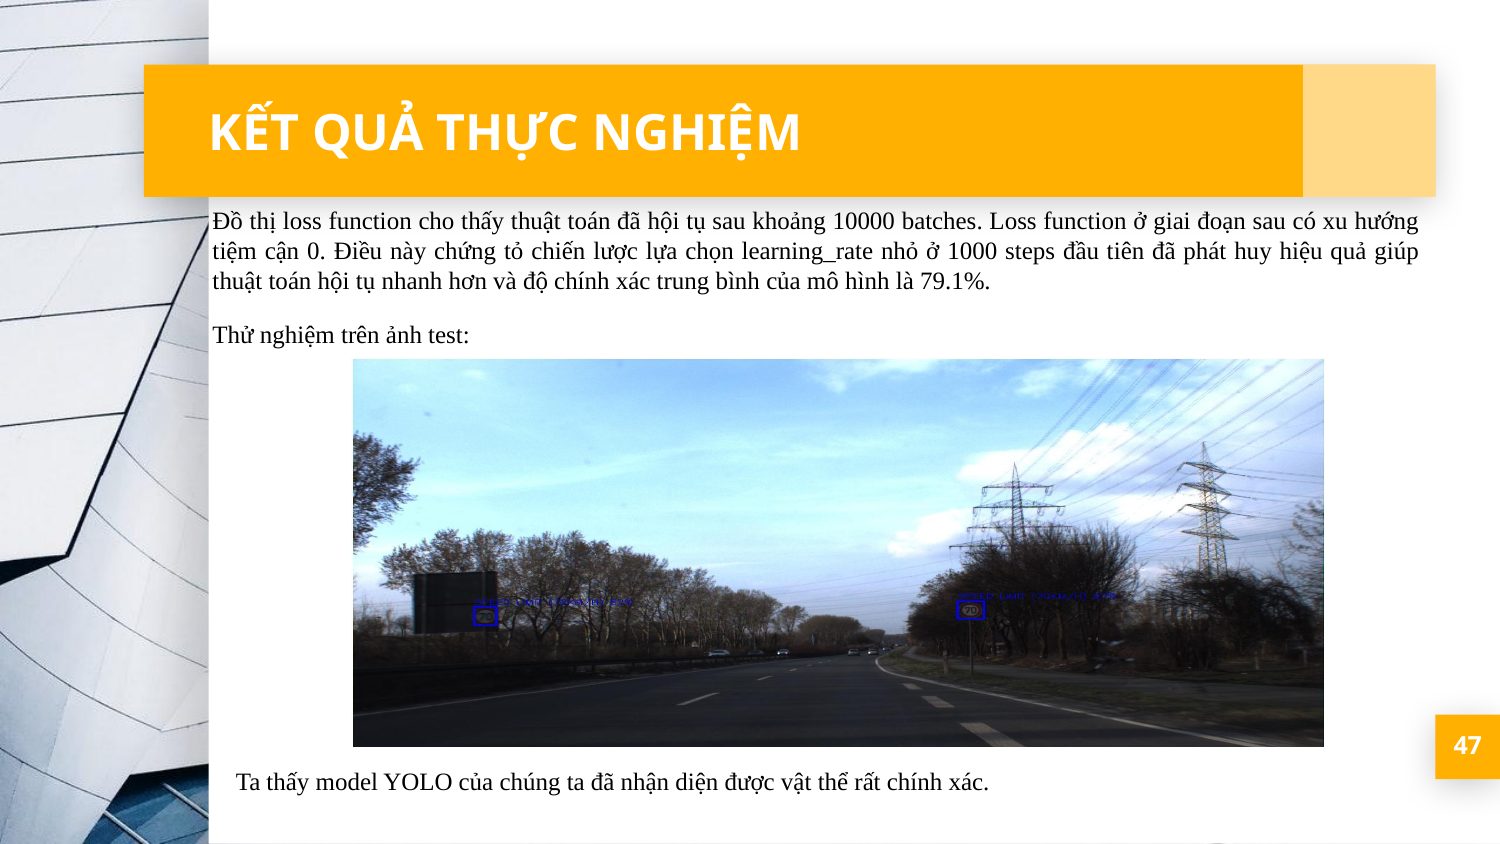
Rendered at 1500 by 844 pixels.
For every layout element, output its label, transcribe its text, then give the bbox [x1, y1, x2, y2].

picture [351, 358, 1325, 748]
slide_number 47 [1435, 714, 1500, 780]
text_box Ta thấy model YOLO của chúng ta đã nhận diện được vật thể rất chính xác. [221, 757, 1422, 803]
picture [0, 0, 208, 844]
title KẾT QUẢ THỰC NGHIỆM [193, 64, 1300, 197]
text_box Đồ thị loss function cho thấy thuật toán đã hội tụ sau khoảng 10000 batches. Loss function ở giai đoạn sau có xu hướng tiệm cận 0. Điều này chứng tỏ chiến lược lựa chọn learning_rate nhỏ ở 1000 steps đầu tiên đã phát huy hiệu quả giúp thuật toán hội tụ nhanh hơn và độ chính xác trung bình của mô hình là 79.1%. Thử nghiệm trên ảnh test: [197, 196, 1436, 357]
